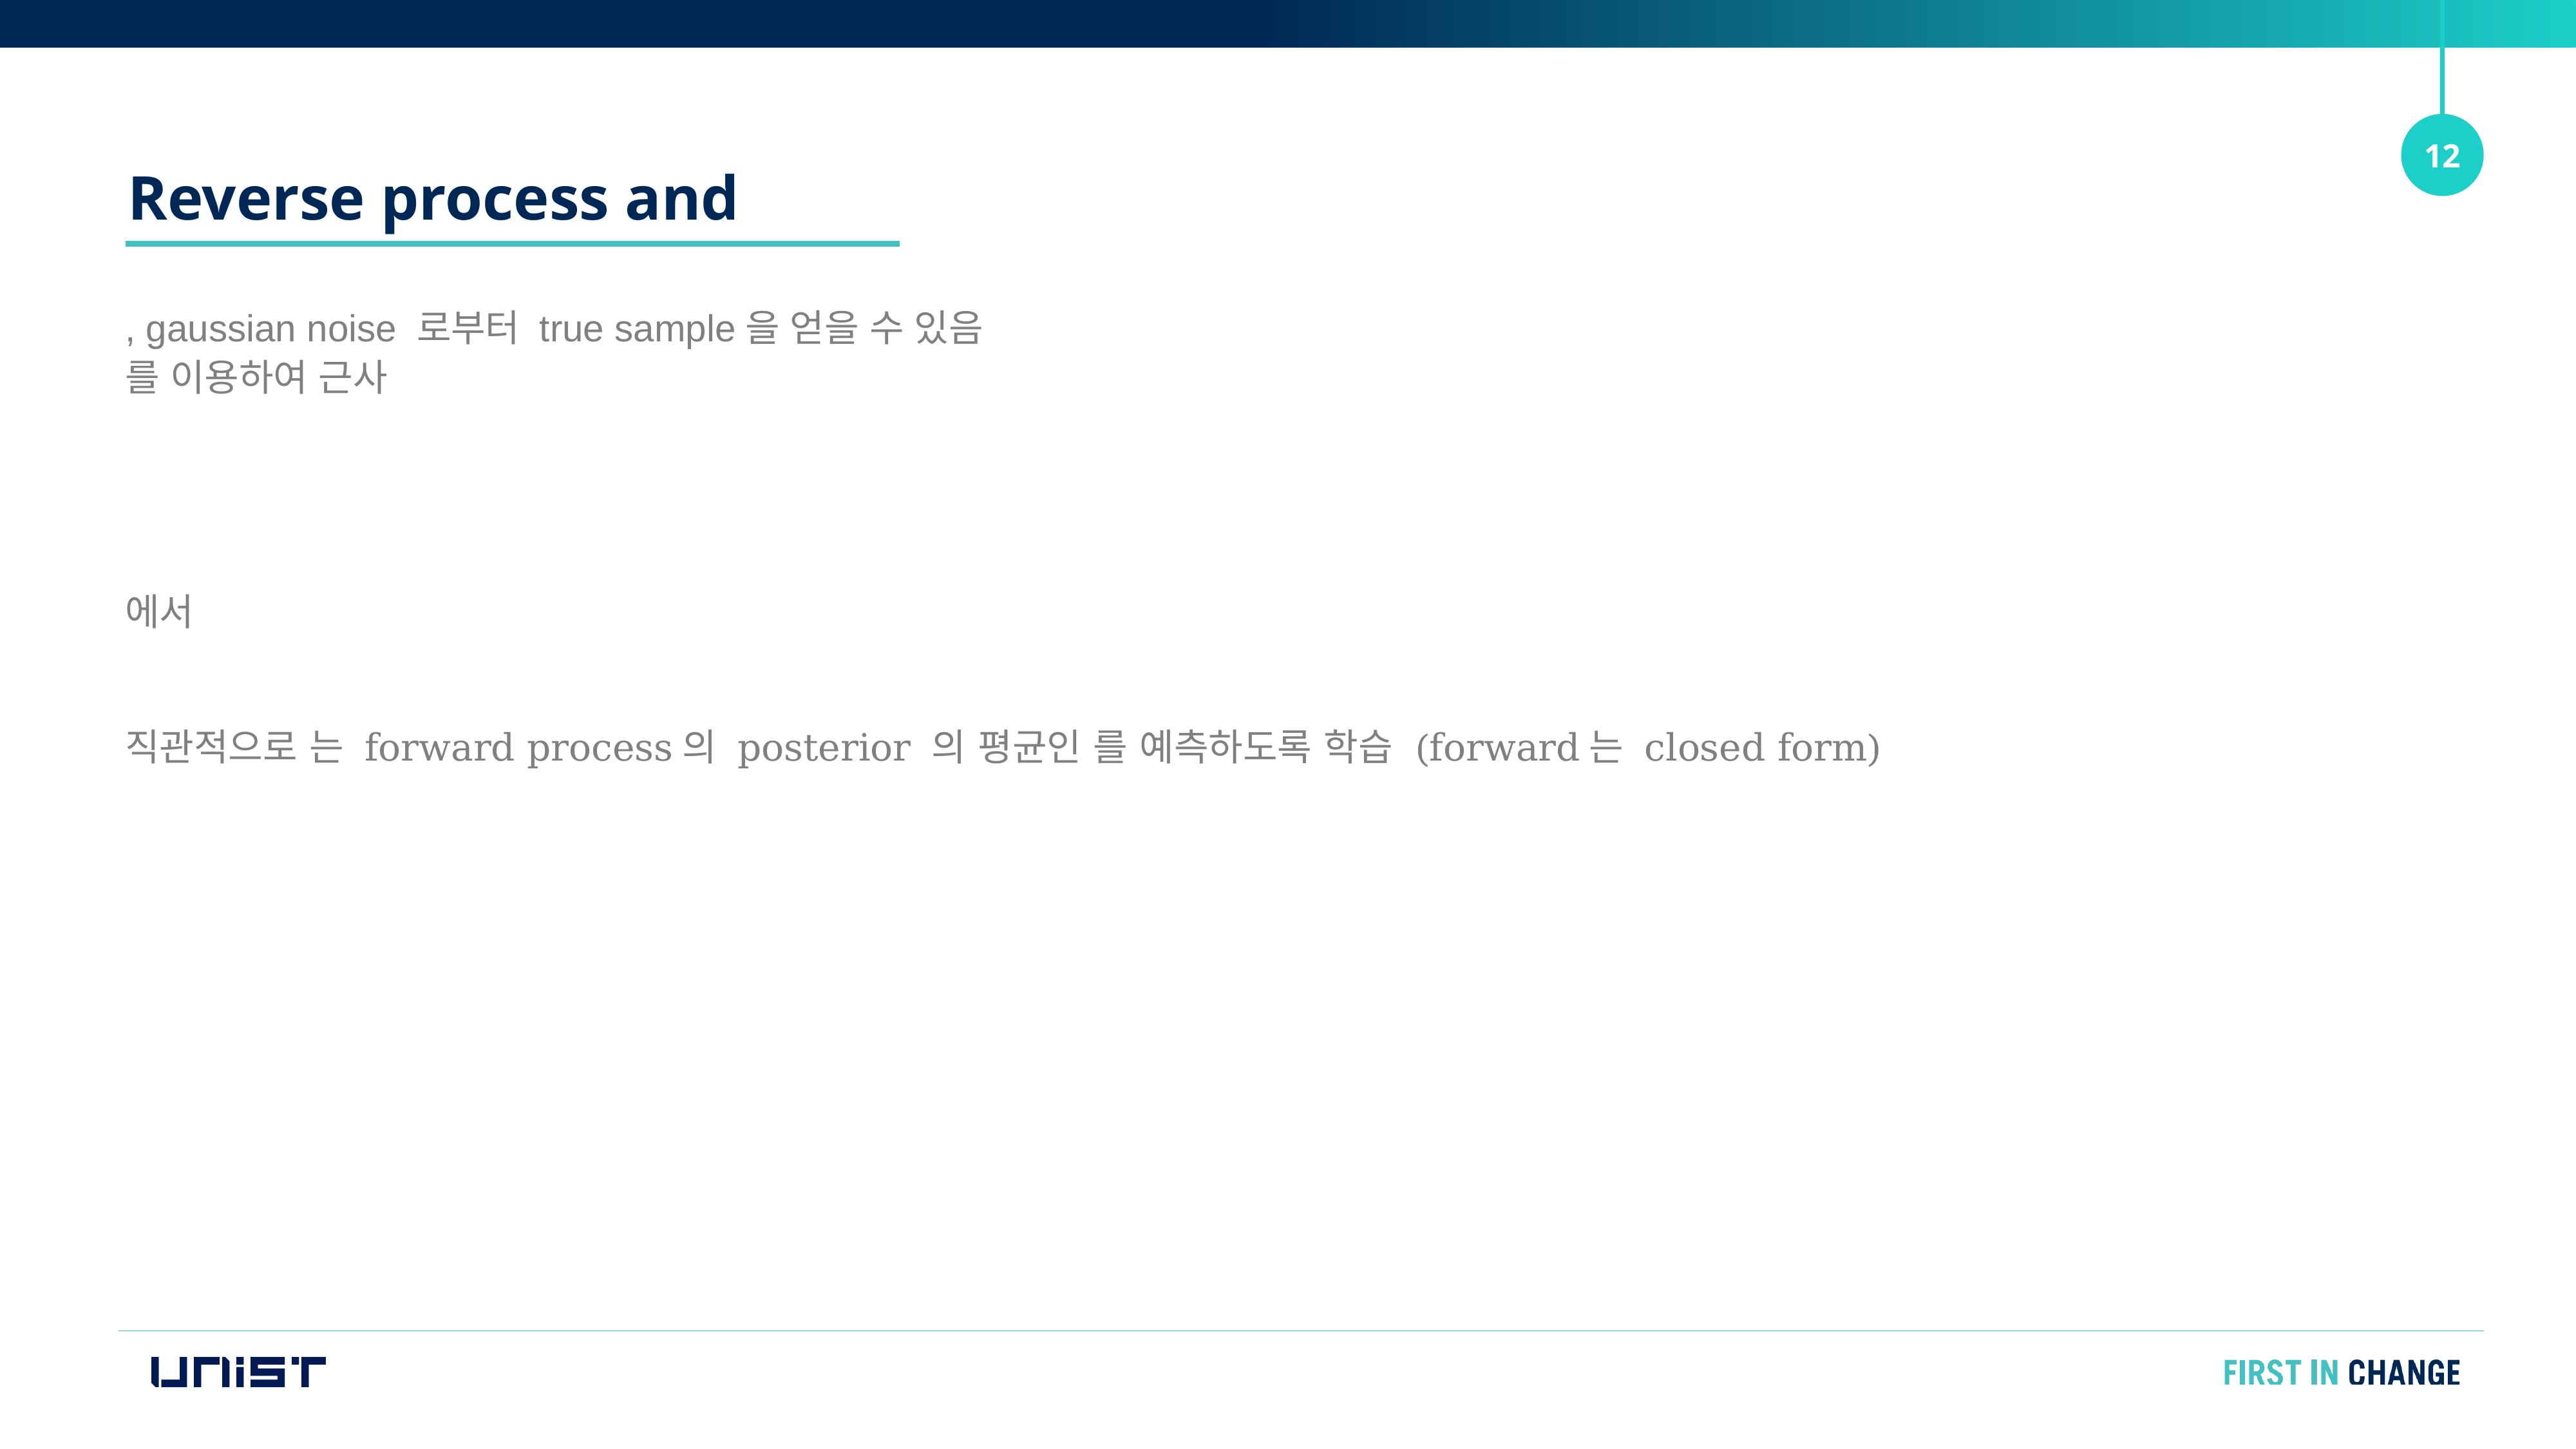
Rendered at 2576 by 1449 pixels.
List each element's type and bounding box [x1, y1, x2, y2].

picture [151, 1357, 326, 1387]
text_box [0, 0, 2576, 196]
picture [2224, 1359, 2460, 1385]
